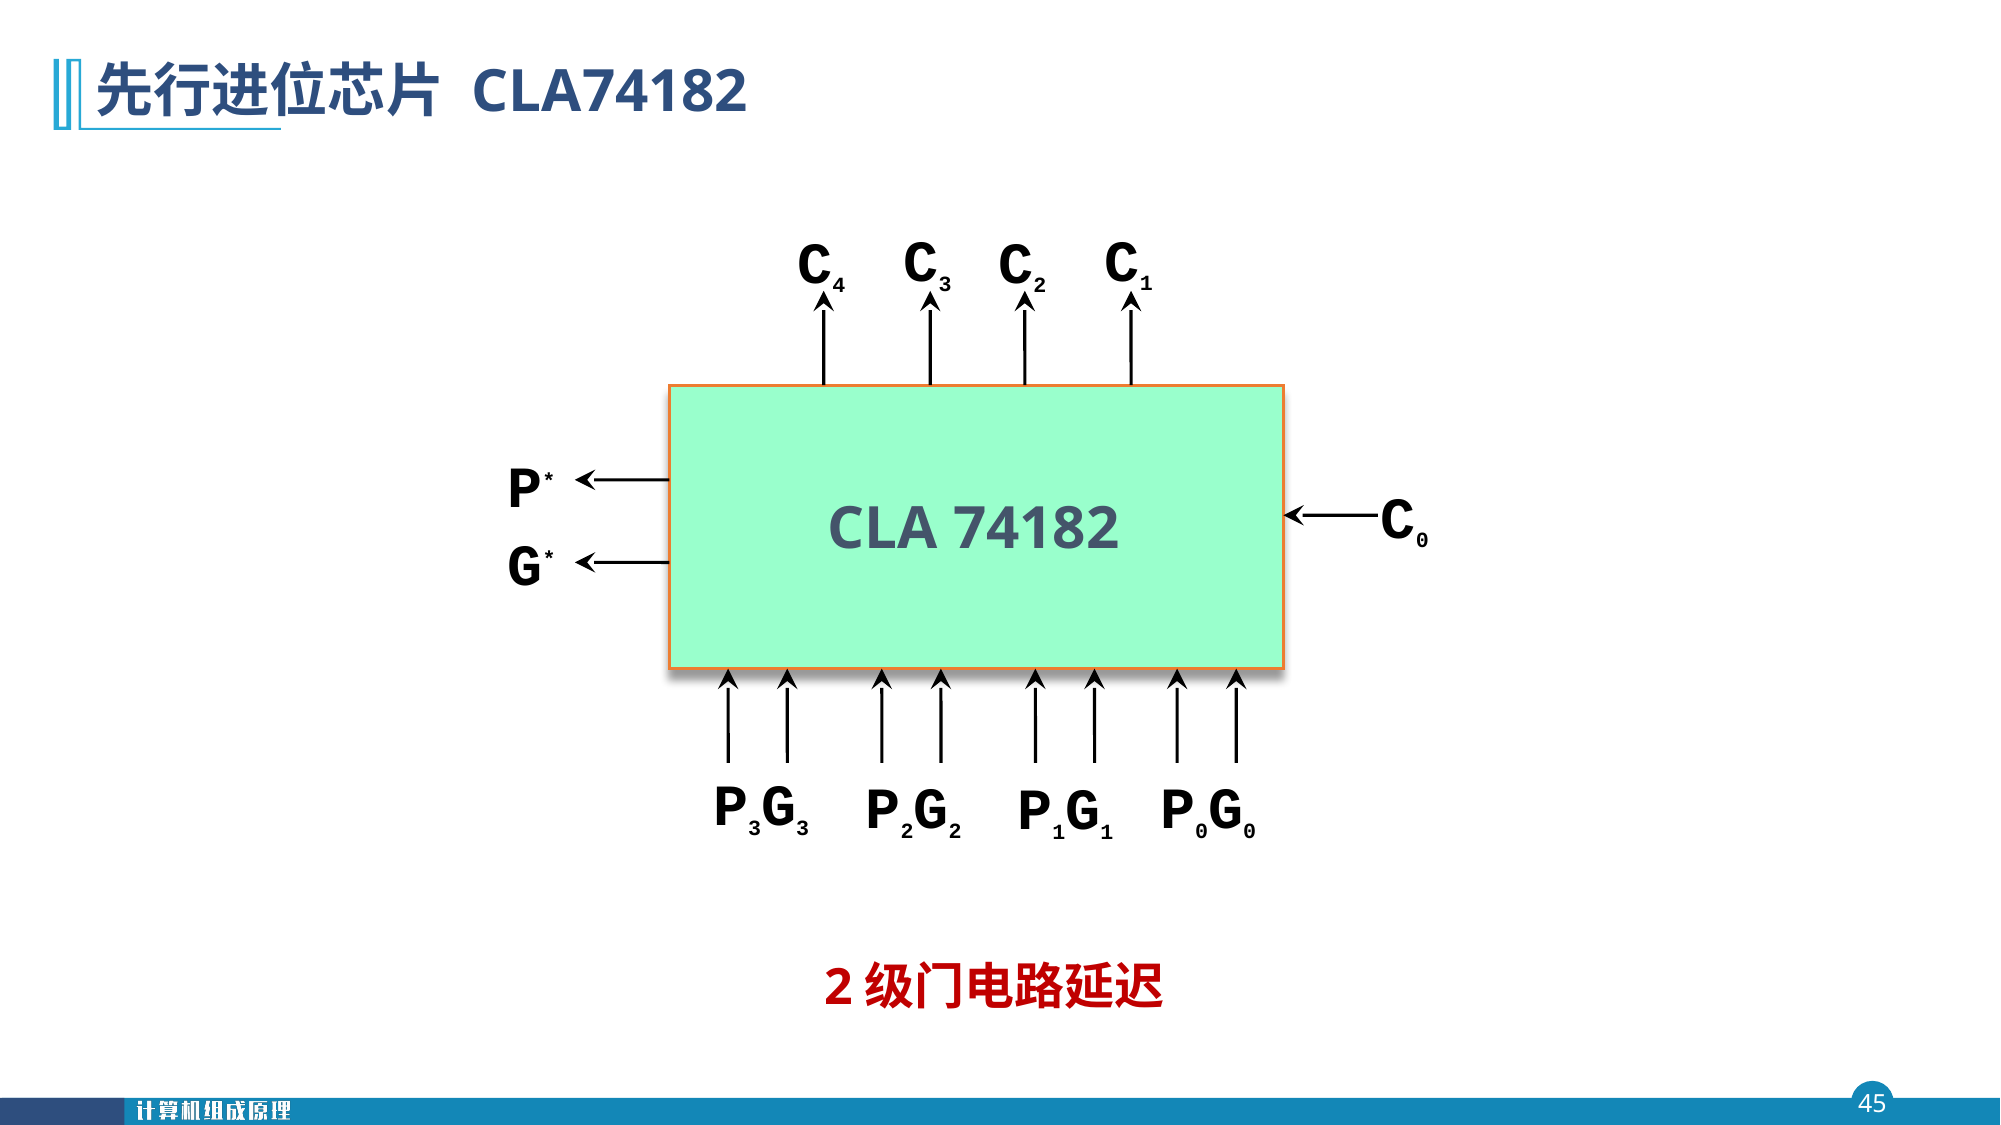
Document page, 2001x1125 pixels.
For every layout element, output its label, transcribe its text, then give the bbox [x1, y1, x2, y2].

title 先行进位芯片 CLA74182 [80, 42, 1805, 144]
text_box 2级门电路延迟 [728, 946, 1262, 1028]
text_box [492, 215, 1485, 850]
